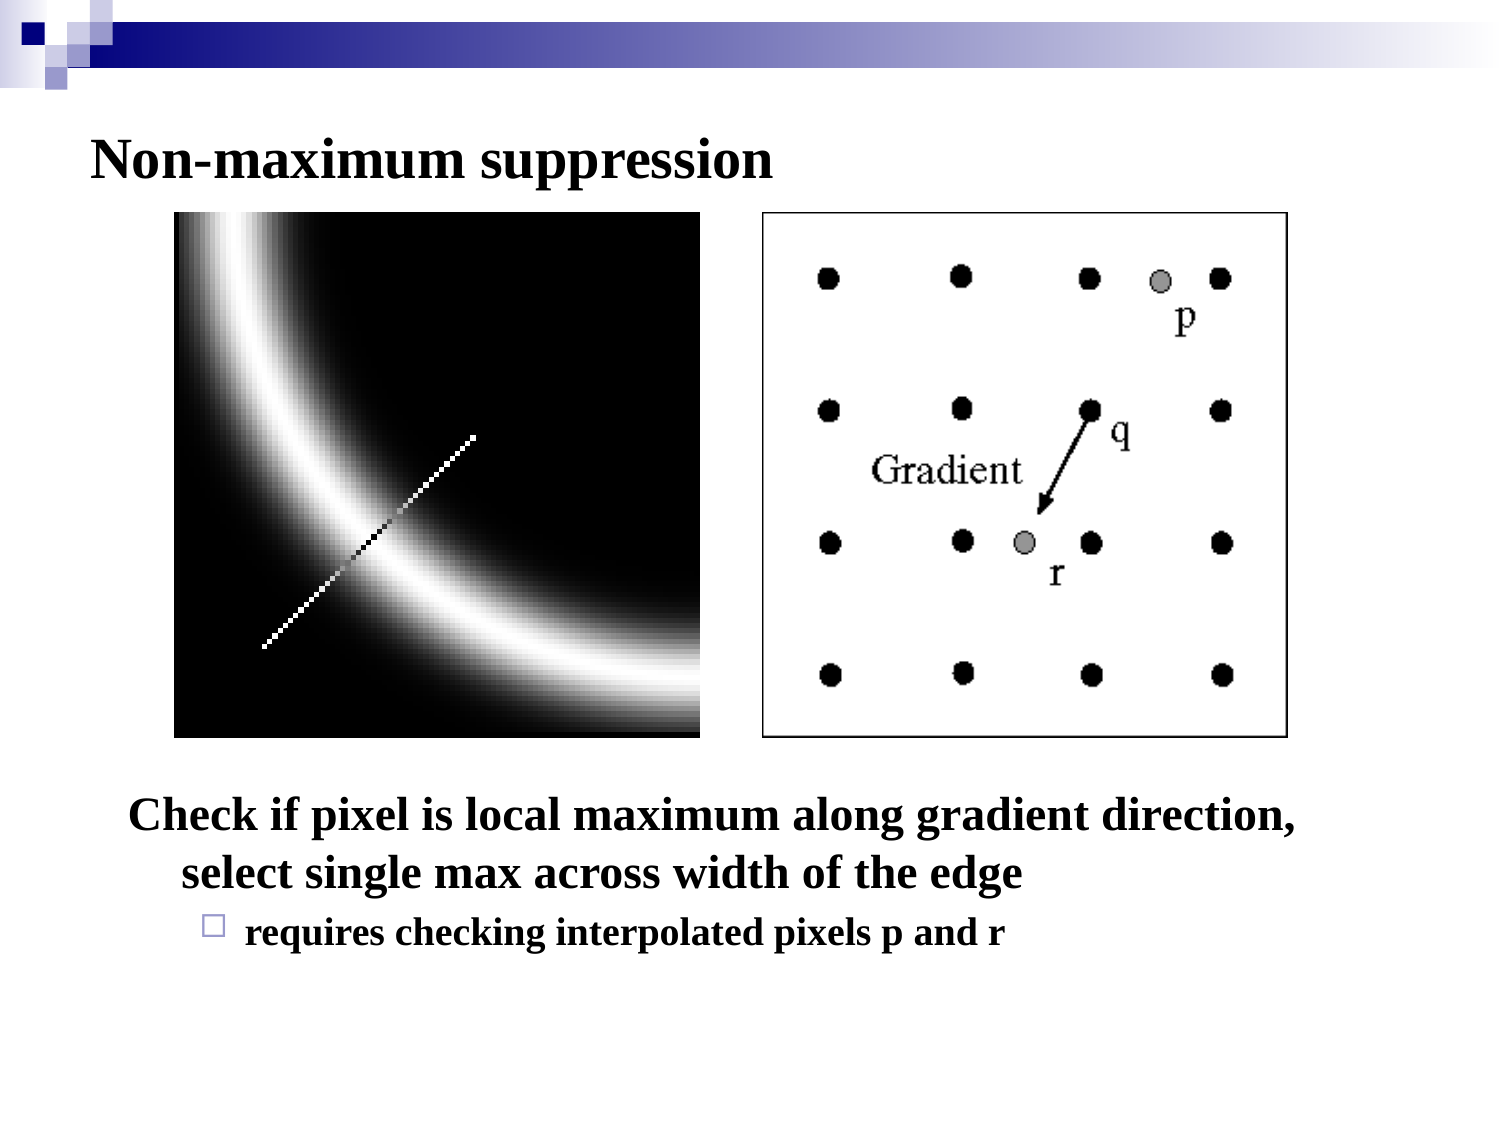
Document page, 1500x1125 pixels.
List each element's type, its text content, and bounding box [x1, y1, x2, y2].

picture [174, 212, 701, 738]
picture [762, 212, 1288, 738]
title Non-maximum suppression [75, 75, 1442, 235]
list Check if pixel is local maximum along gradient direction, select single max across width of the edge requires checking interpolated pixels p and r [112, 774, 1388, 963]
